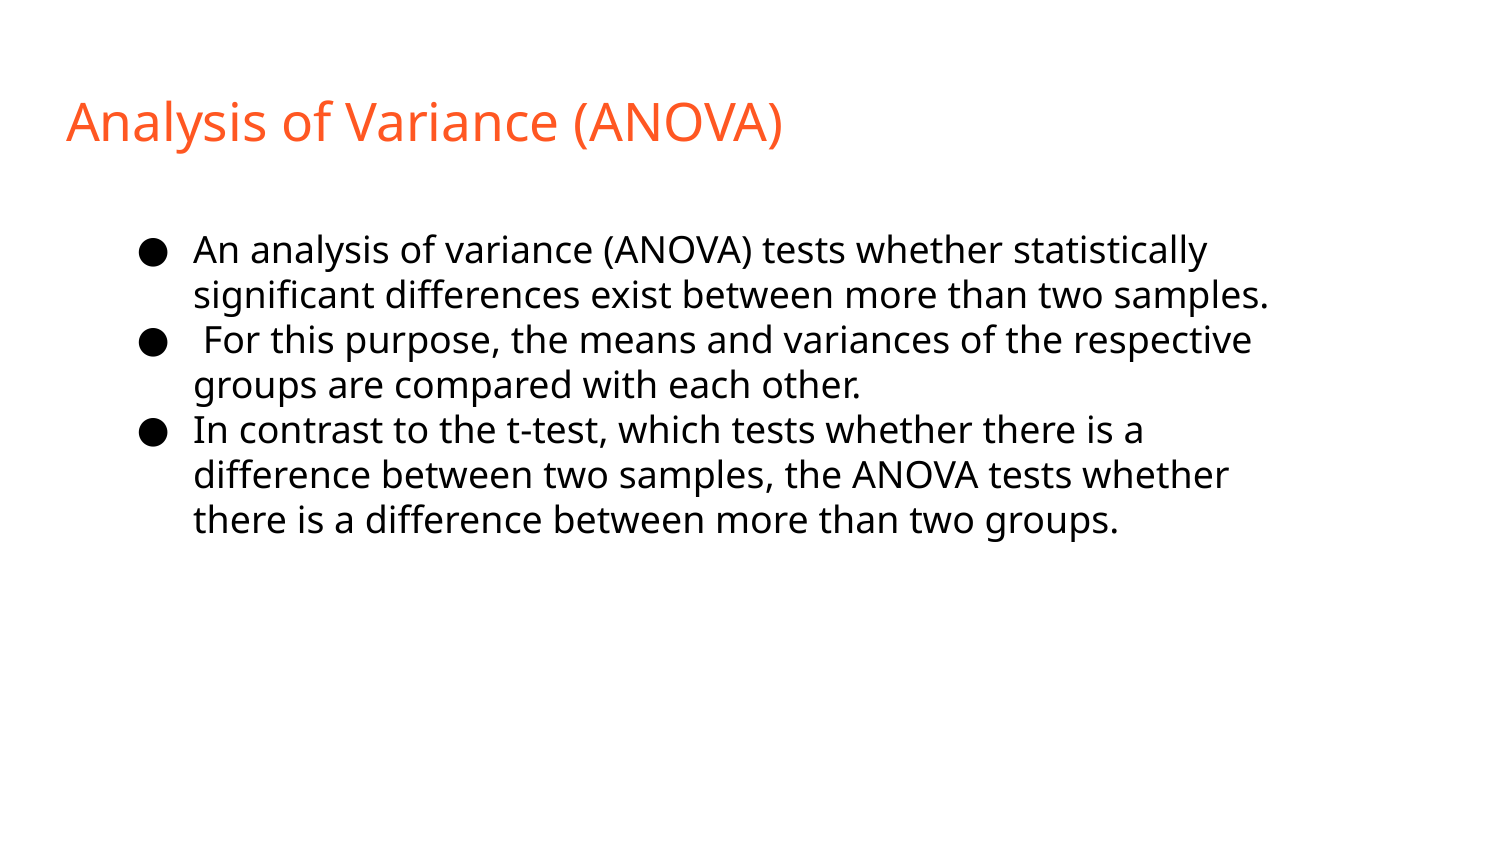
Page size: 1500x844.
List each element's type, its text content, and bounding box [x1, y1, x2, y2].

text_box An analysis of variance (ANOVA) tests whether statistically significant differences exist between more than two samples. For this purpose, the means and variances of the respective groups are compared with each other. In contrast to the t-test, which tests whether there is a difference between two samples, the ANOVA tests whether there is a difference between more than two groups. [103, 210, 1324, 556]
title Analysis of Variance (ANOVA) [51, 72, 1449, 167]
